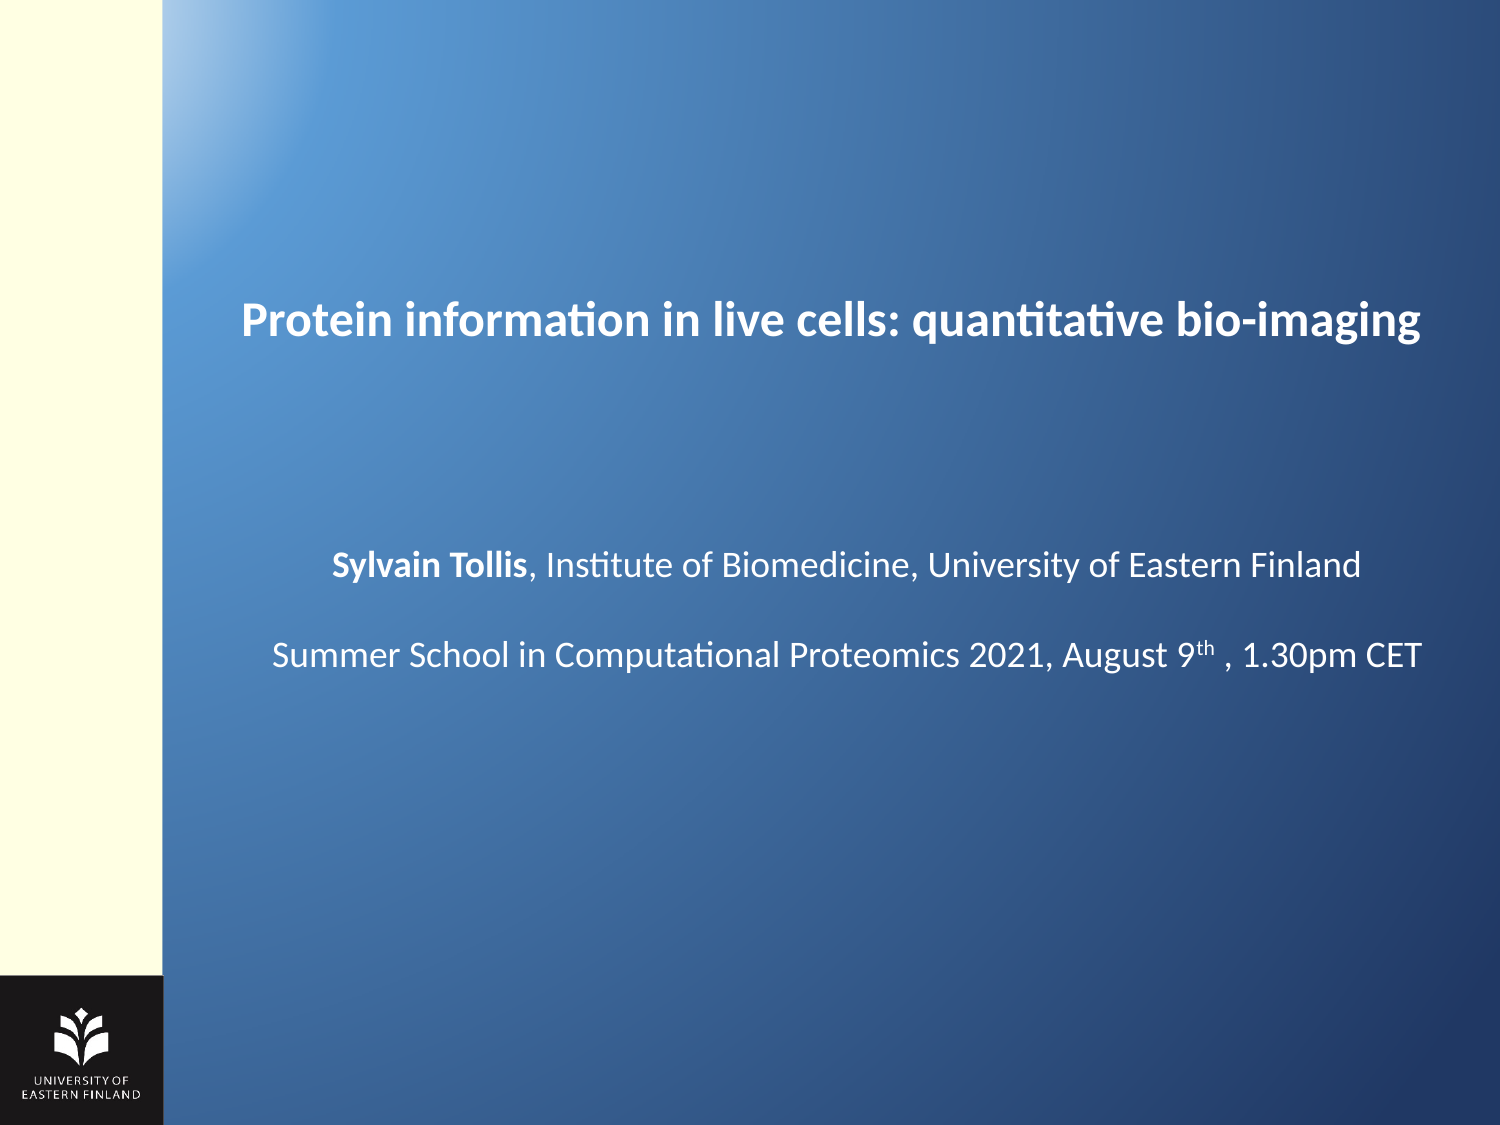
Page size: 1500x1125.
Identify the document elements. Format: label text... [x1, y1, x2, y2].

text_box Protein information in live cells: quantitative bio-imaging [163, 278, 1500, 354]
text_box Sylvain Tollis, Institute of Biomedicine, University of Eastern Finland Summer School in Computational Proteomics 2021, August 9th , 1.30pm CET [194, 532, 1500, 682]
picture [0, 0, 1500, 1125]
